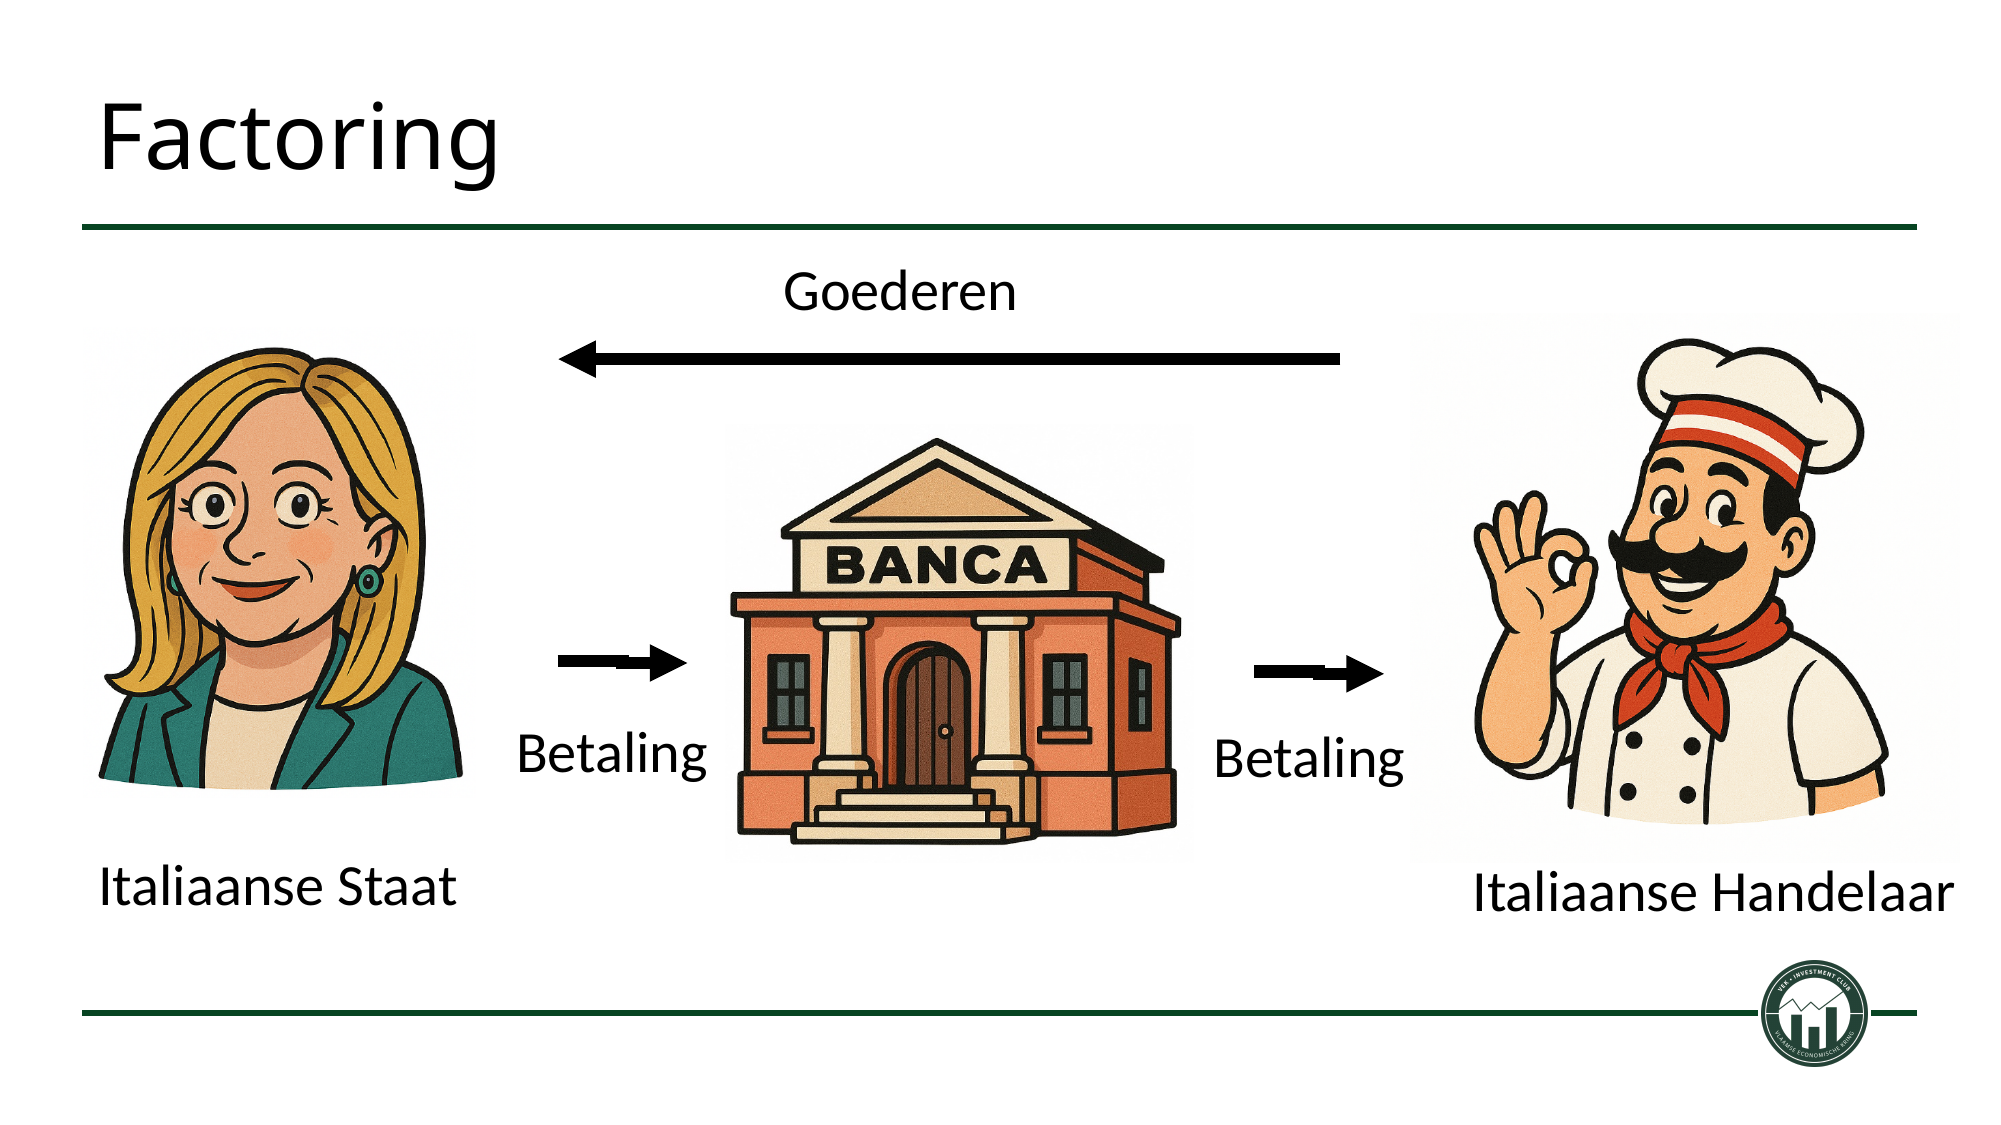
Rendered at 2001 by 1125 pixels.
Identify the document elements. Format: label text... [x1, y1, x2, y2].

text_box Goederen [768, 245, 1286, 330]
picture [1761, 960, 1868, 1067]
picture [83, 327, 476, 798]
picture [1410, 313, 1960, 863]
text_box Italiaanse Handelaar [1457, 846, 1975, 931]
title Factoring [81, 59, 1917, 221]
text_box Italiaanse Staat [83, 839, 601, 925]
picture [725, 424, 1194, 863]
text_box Betaling [501, 706, 725, 791]
text_box Betaling [1198, 711, 1410, 797]
